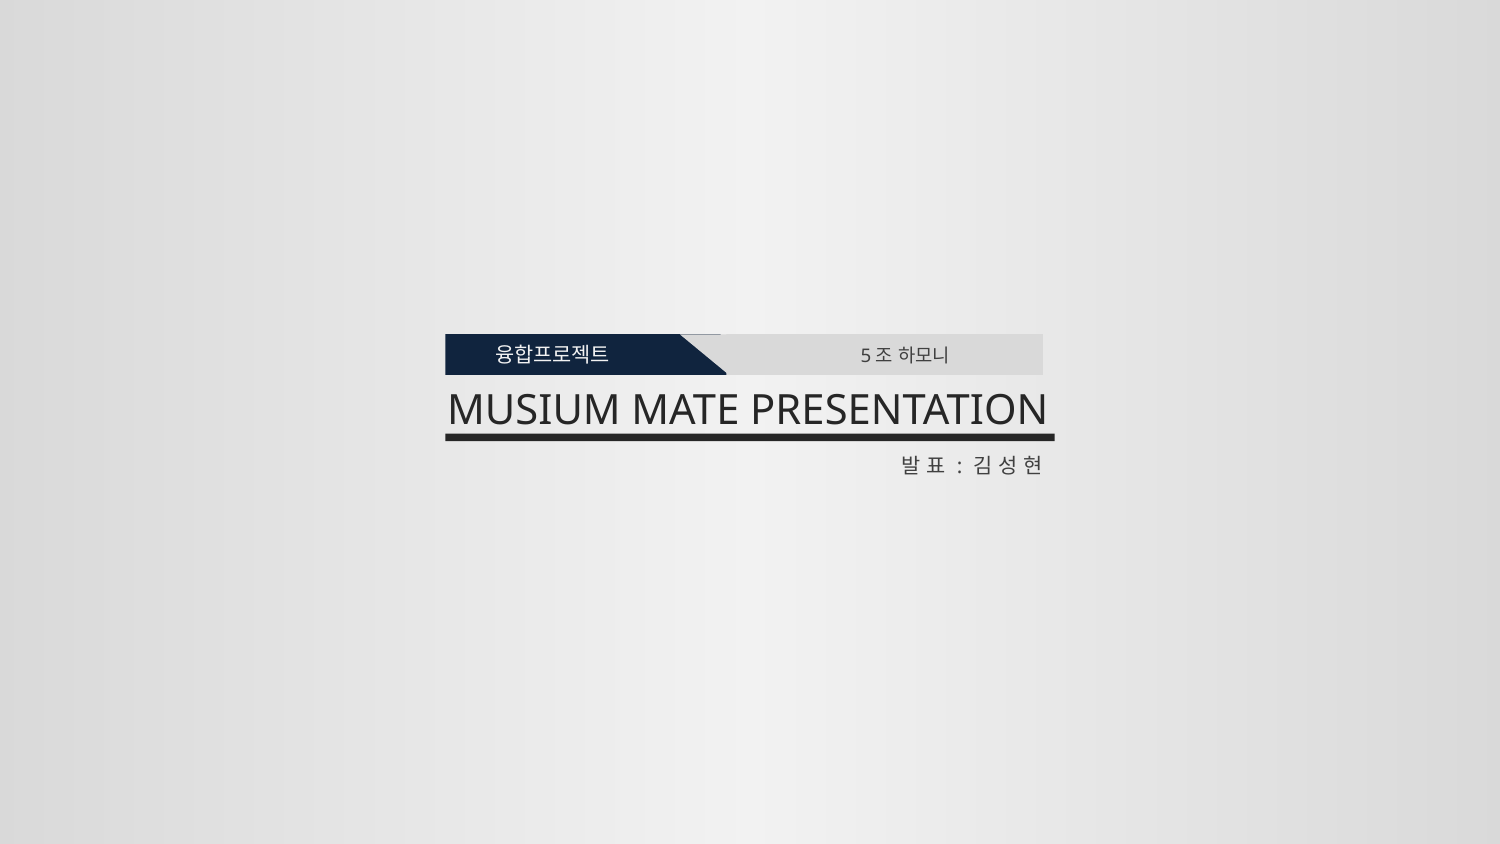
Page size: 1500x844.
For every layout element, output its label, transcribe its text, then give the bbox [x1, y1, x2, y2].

text_box [724, 332, 1045, 377]
text_box 융합프로젝트 [480, 334, 654, 374]
text_box 5조 하모니 [811, 336, 965, 374]
text_box 융합프로젝트 [664, 334, 688, 345]
text_box MUSIUM MATE PRESENTATION [421, 375, 1074, 440]
text_box [443, 332, 654, 377]
text_box [654, 332, 750, 378]
text_box [677, 332, 724, 374]
text_box 발표:김성현 [667, 445, 1058, 486]
text_box [443, 431, 1057, 443]
